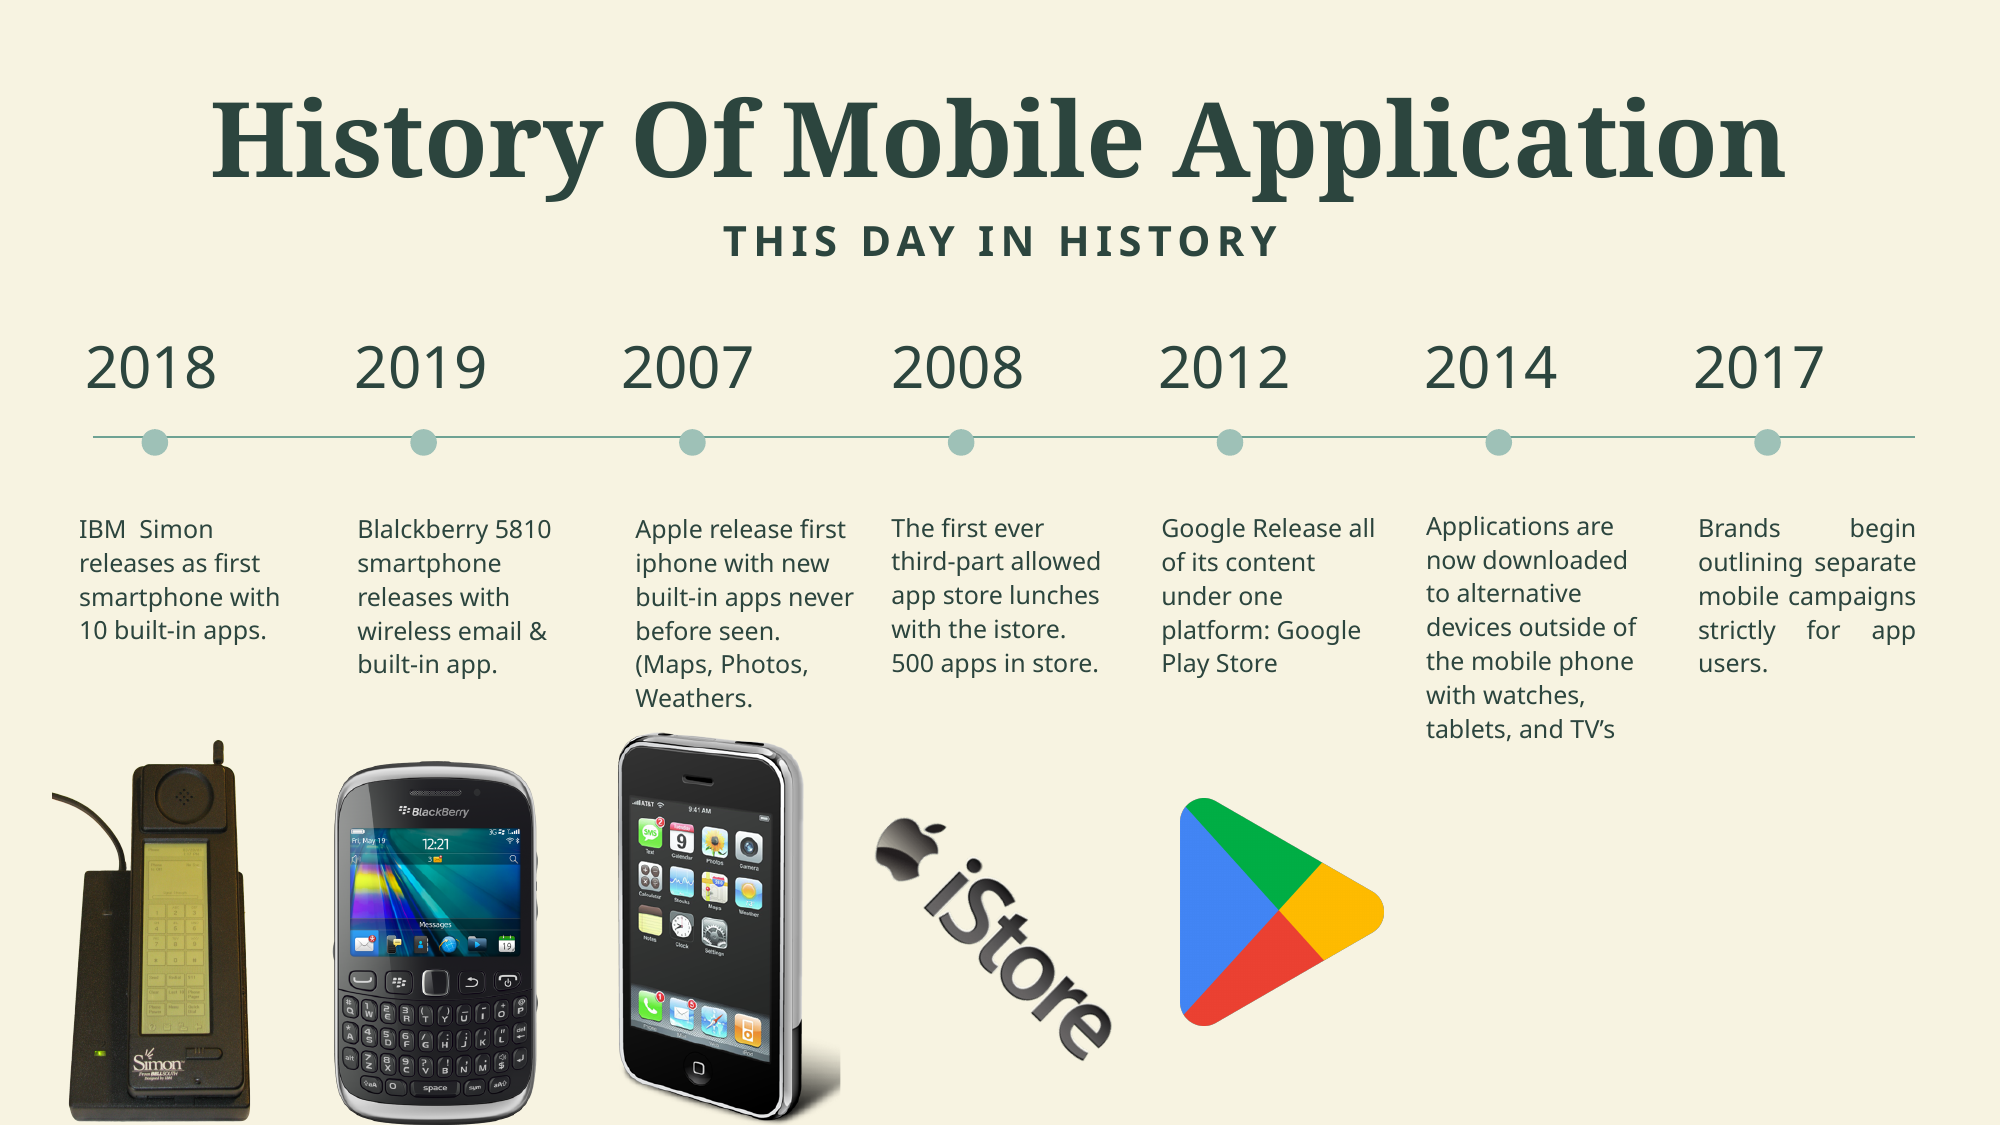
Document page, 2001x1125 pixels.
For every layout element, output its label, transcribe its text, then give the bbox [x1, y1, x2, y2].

list The first ever third-part allowed app store lunches with the istore. 500 apps in store. [876, 500, 1126, 694]
list 2017 [1678, 331, 1927, 426]
picture [318, 757, 551, 1125]
list Apple release first iphone with new built-in apps never before seen. (Maps, Photos, Weathers. [620, 502, 875, 696]
title History Of Mobile Application [71, 59, 1929, 212]
list 2012 [1143, 331, 1392, 426]
list 2007 [606, 331, 856, 426]
list 2014 [1409, 331, 1659, 426]
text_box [141, 429, 1781, 456]
list 2008 [876, 331, 1126, 426]
list 2019 [339, 331, 589, 426]
list THIS DAY IN HISTORY [71, 212, 1929, 307]
list Brands begin outlining separate mobile campaigns strictly for app users. [1683, 501, 1932, 695]
picture [1180, 798, 1384, 1027]
picture [846, 798, 1153, 1065]
list 2018 [70, 331, 319, 426]
picture [52, 733, 265, 1125]
picture [583, 712, 841, 1125]
list Google Release all of its content under one platform: Google Play Store [1146, 501, 1396, 695]
list Blalckberry 5810 smartphone releases with wireless email & built-in app. [342, 502, 591, 696]
list Applications are now downloaded to alternative devices outside of the mobile phone with watches, tablets, and TV’s [1411, 499, 1660, 758]
list IBM Simon releases as first smartphone with 10 built-in apps. [64, 502, 313, 696]
